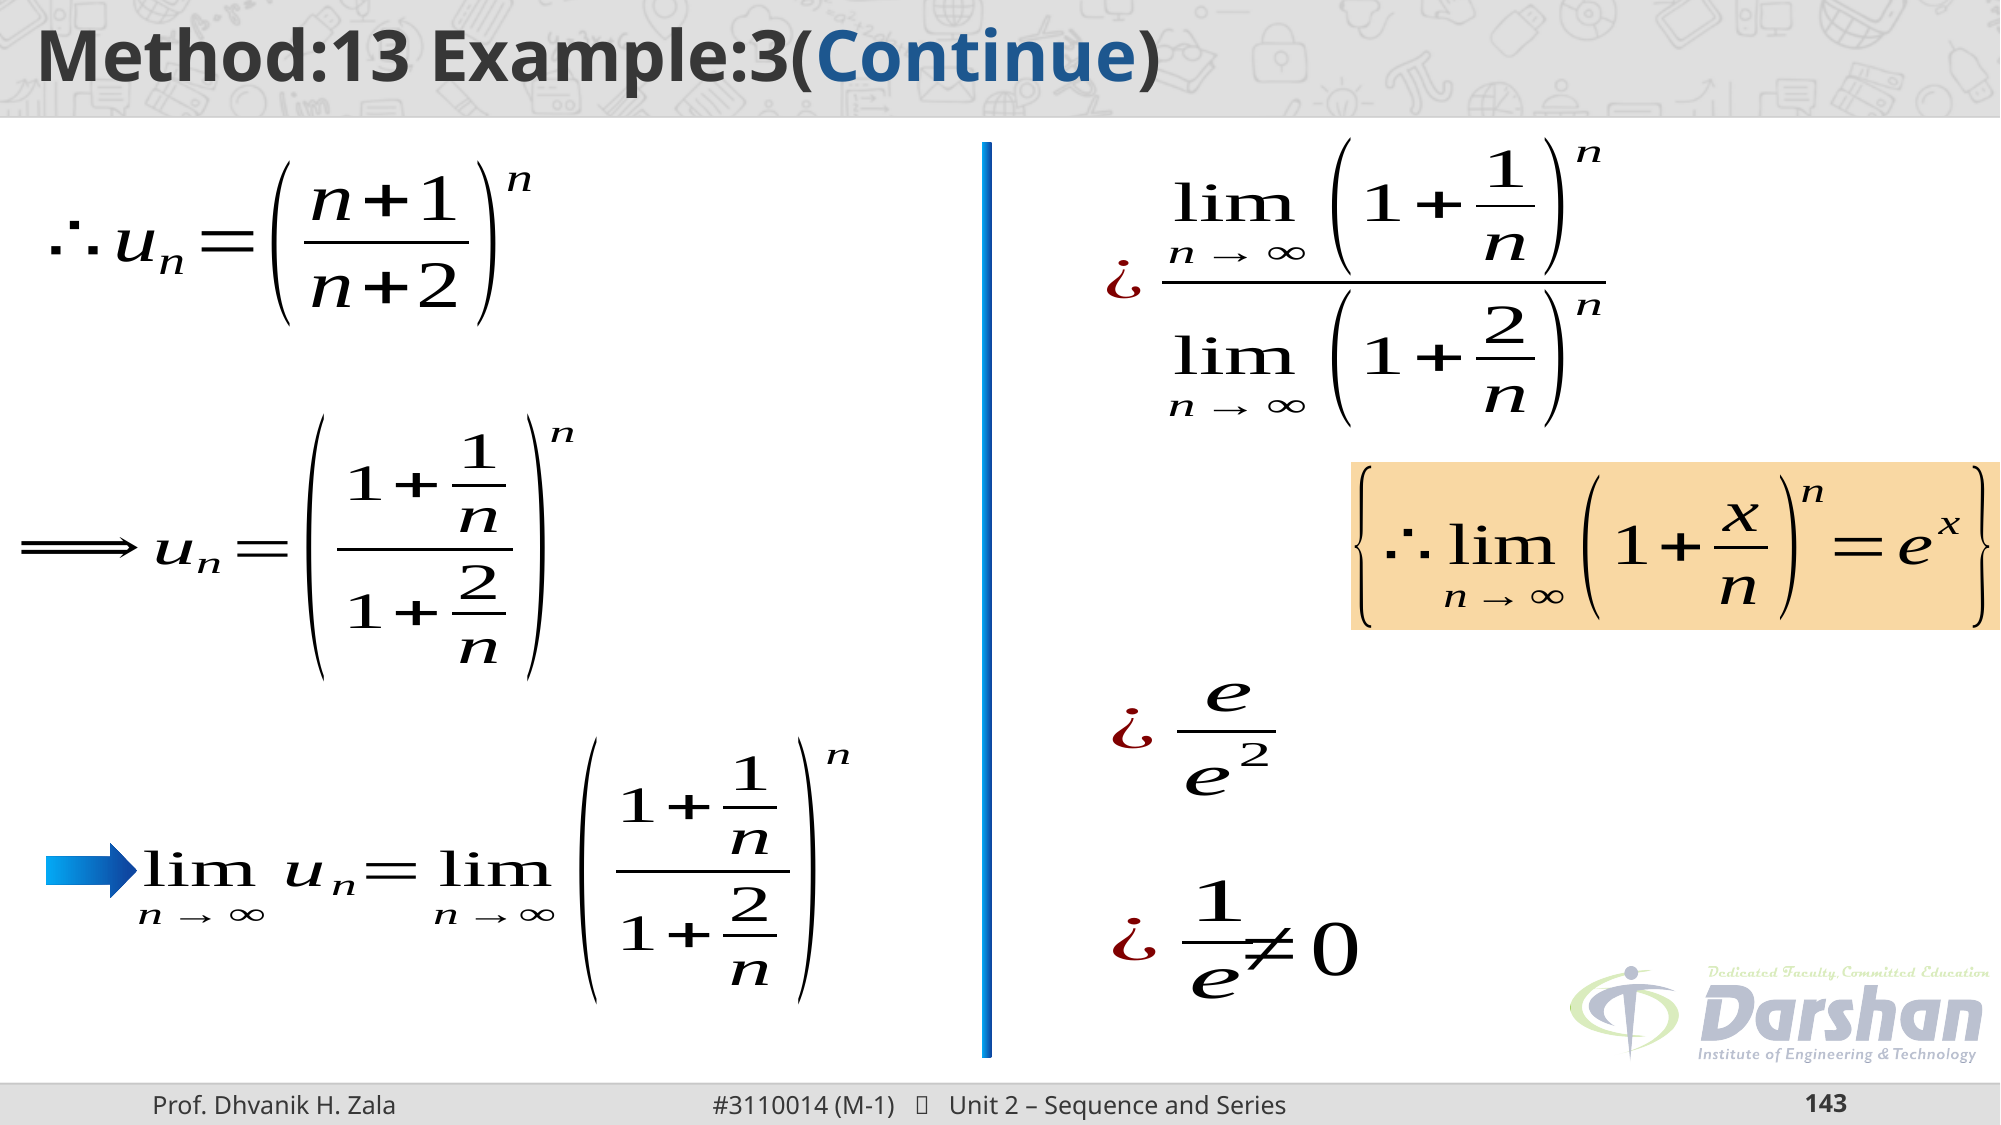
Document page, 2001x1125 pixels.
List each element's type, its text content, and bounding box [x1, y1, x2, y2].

text_box [981, 142, 993, 1058]
text_box Therefore, by limit comparison test both the series are convergent or divergent [1570, 966, 1990, 1063]
text_box [46, 843, 138, 898]
